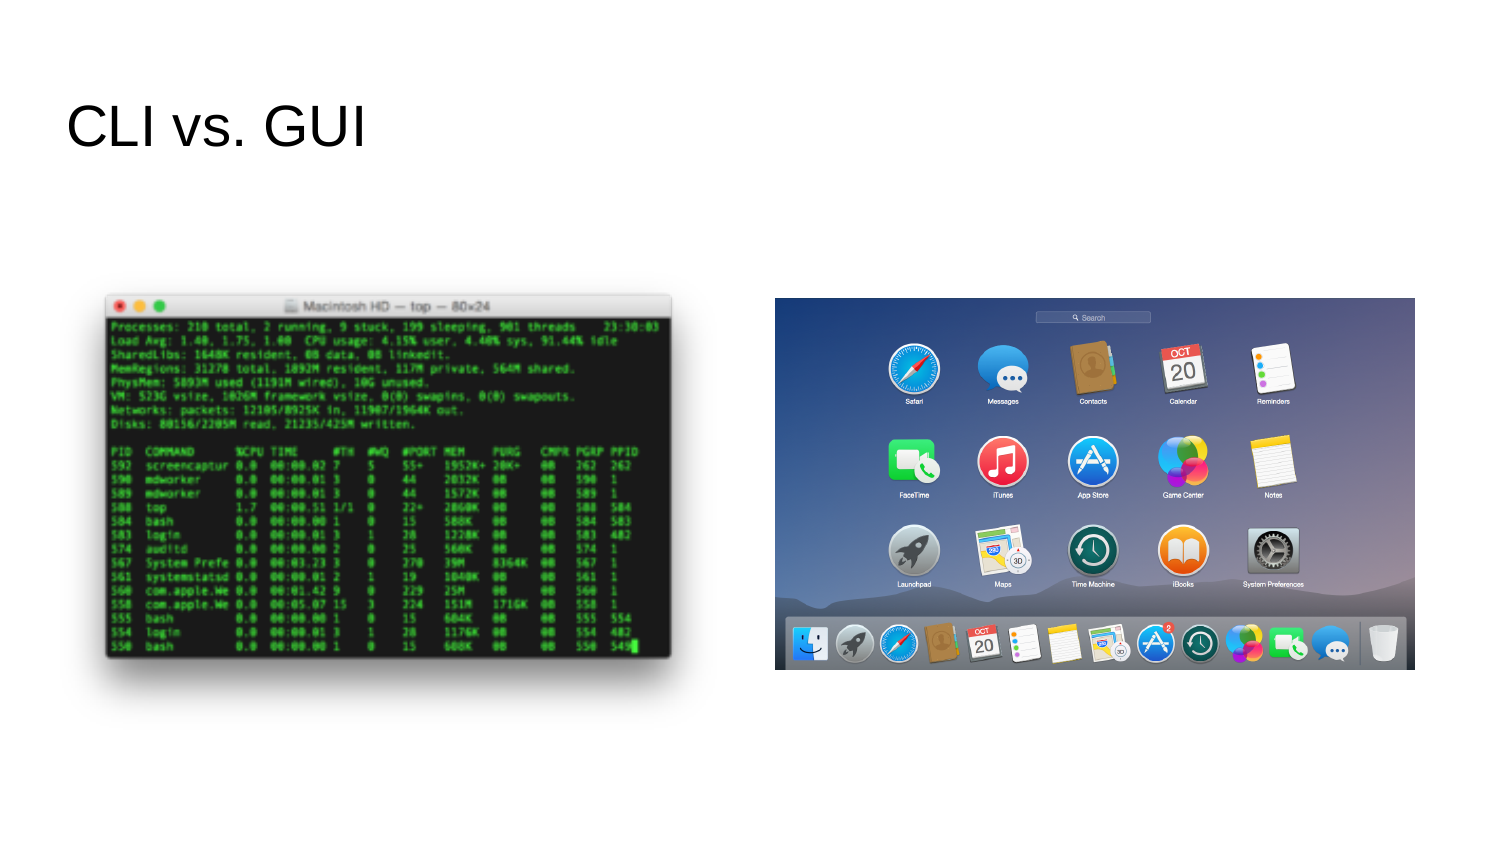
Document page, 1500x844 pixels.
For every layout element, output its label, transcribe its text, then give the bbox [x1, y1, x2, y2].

title CLI vs. GUI [51, 72, 1449, 167]
picture [50, 264, 727, 738]
picture [775, 298, 1415, 671]
